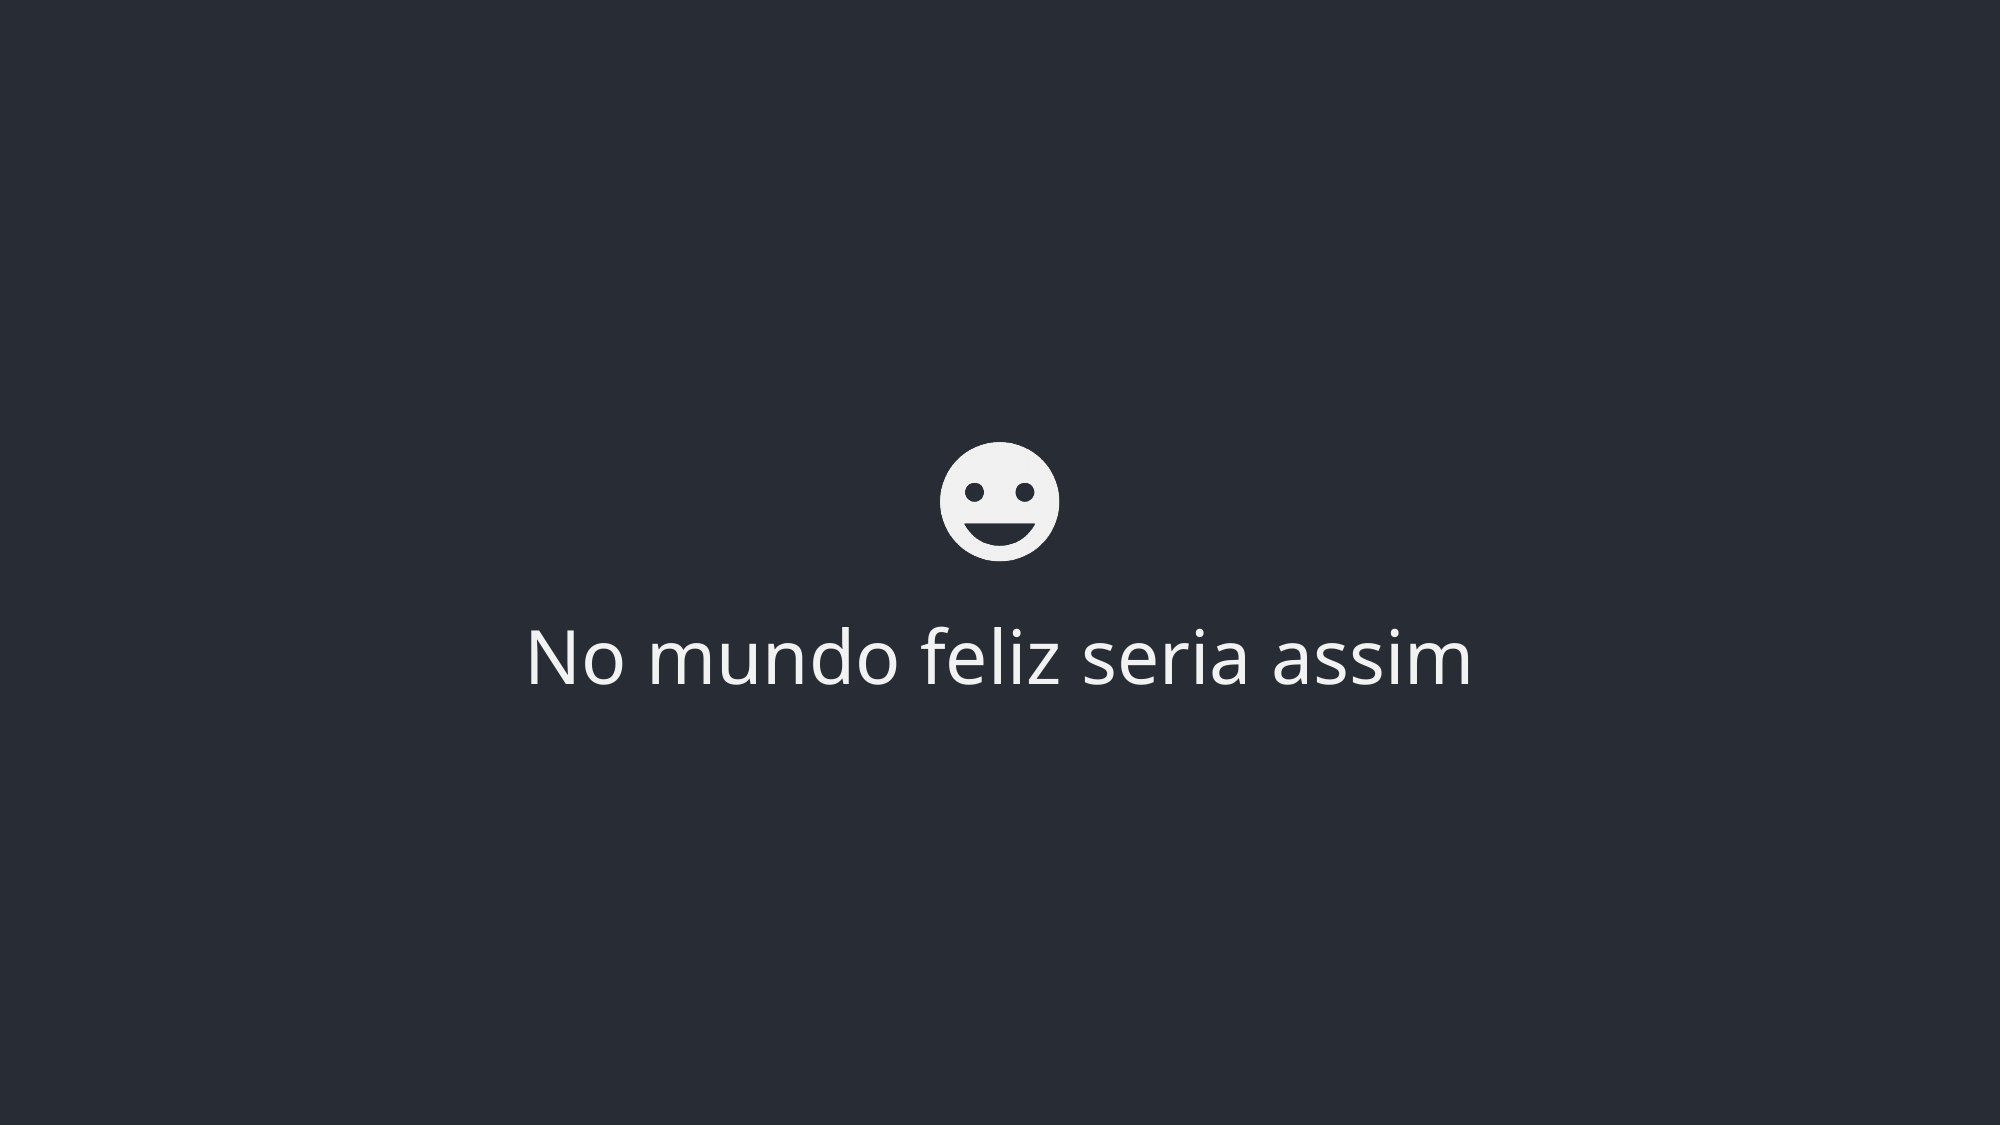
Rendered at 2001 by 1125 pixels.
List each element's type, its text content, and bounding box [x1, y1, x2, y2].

title No mundo feliz seria assim [137, 576, 1863, 744]
picture [924, 426, 1075, 577]
